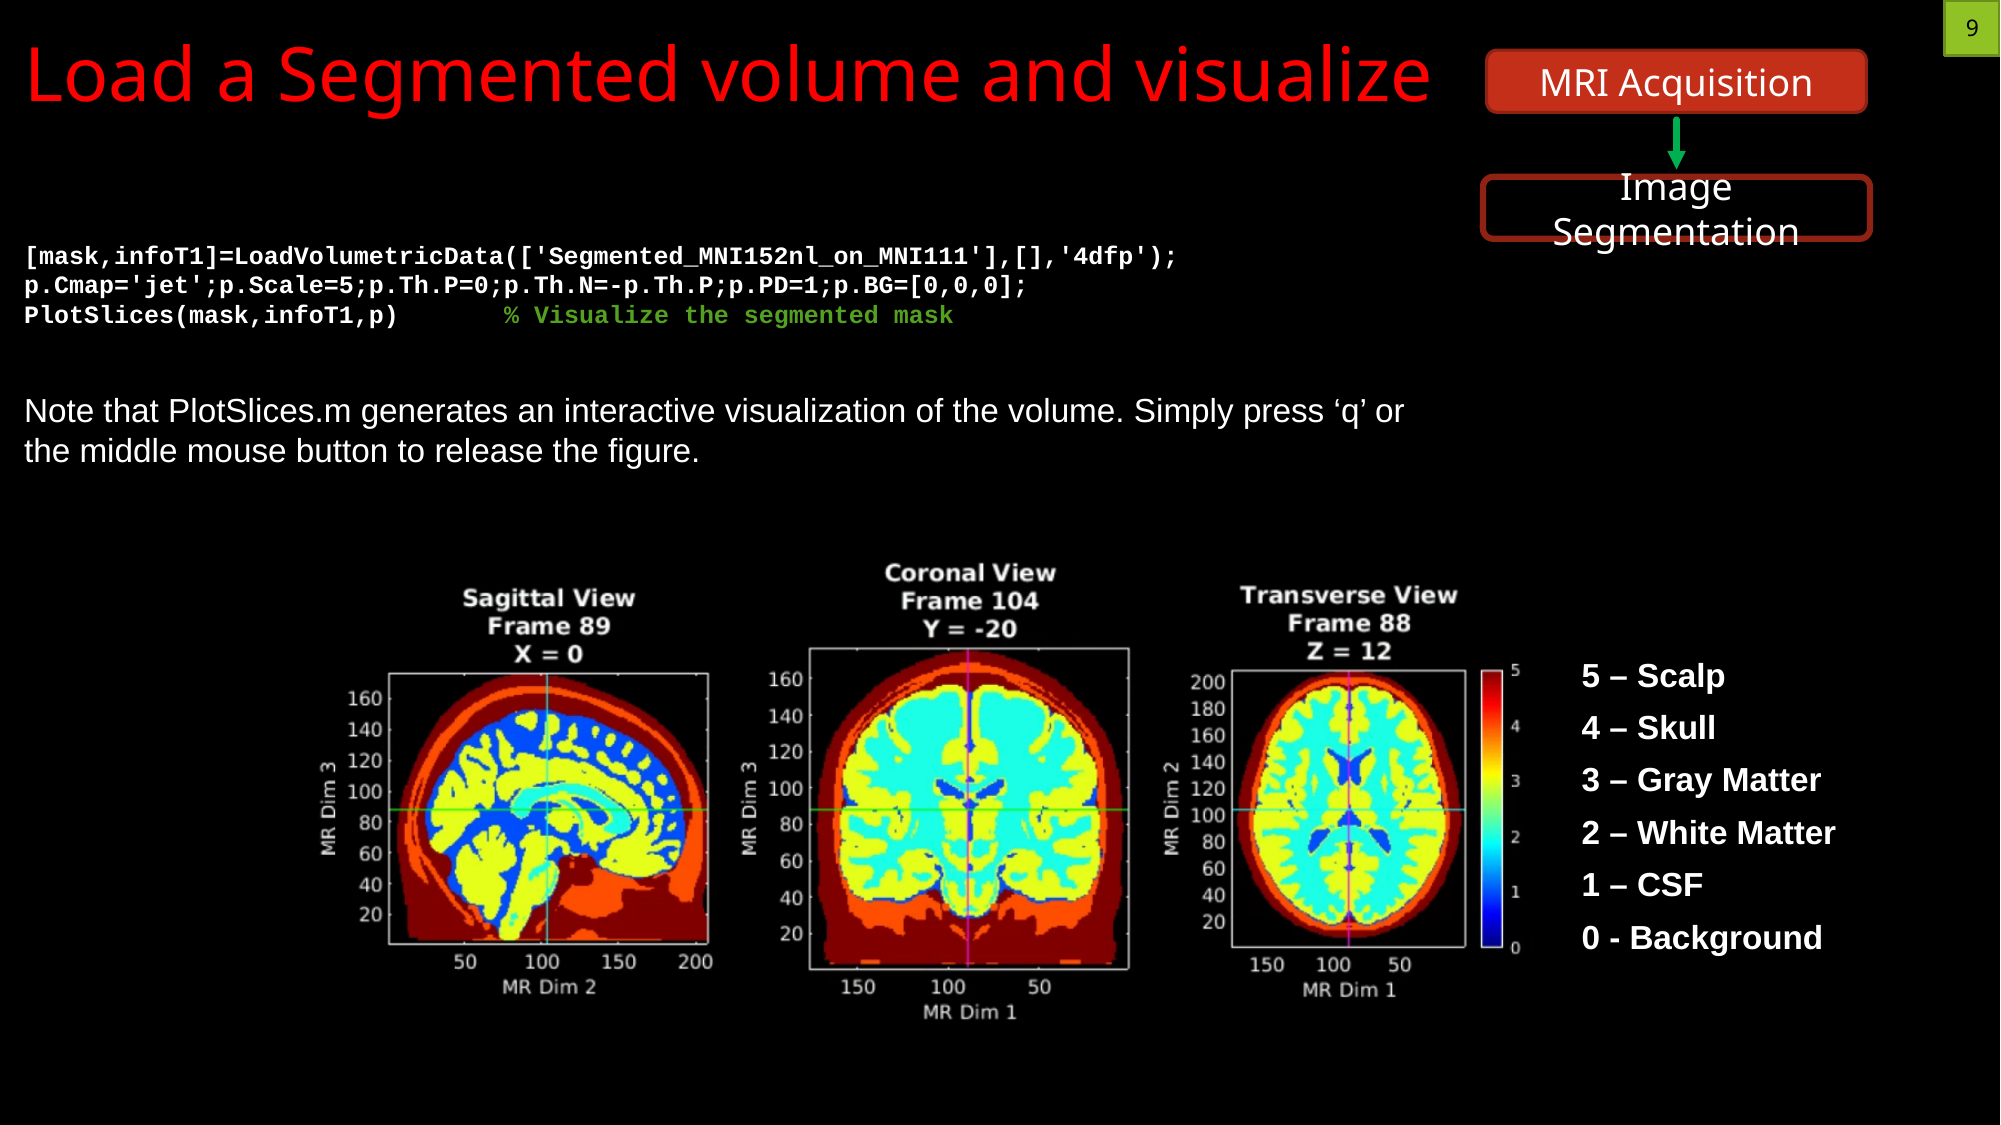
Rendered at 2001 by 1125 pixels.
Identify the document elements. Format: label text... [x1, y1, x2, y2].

text_box Image Segmentation [1481, 175, 1872, 241]
text_box MRI Acquisition [1485, 48, 1868, 114]
text_box [mask,infoT1]=LoadVolumetricData(['Segmented_MNI152nl_on_MNI111'],[],'4dfp'); p.Cmap='jet';p.Scale=5;p.Th.P=0;p.Th.N=-p.Th.P;p.PD=1;p.BG=[0,0,0]; PlotSlices(mask,infoT1,p) % Visualize the segmented mask Note that PlotSlices.m generates an interactive visualization of the volume. Simply press ‘q’ or the middle mouse button to release the figure. [9, 231, 1439, 476]
text_box 9 [1943, 0, 2000, 57]
text_box 5 – Scalp 4 – Skull 3 – Gray Matter 2 – White Matter 1 – CSF 0 - Background [1566, 646, 1852, 964]
picture [313, 544, 1534, 1030]
text_box Load a Segmented volume and visualize [9, 0, 2000, 146]
